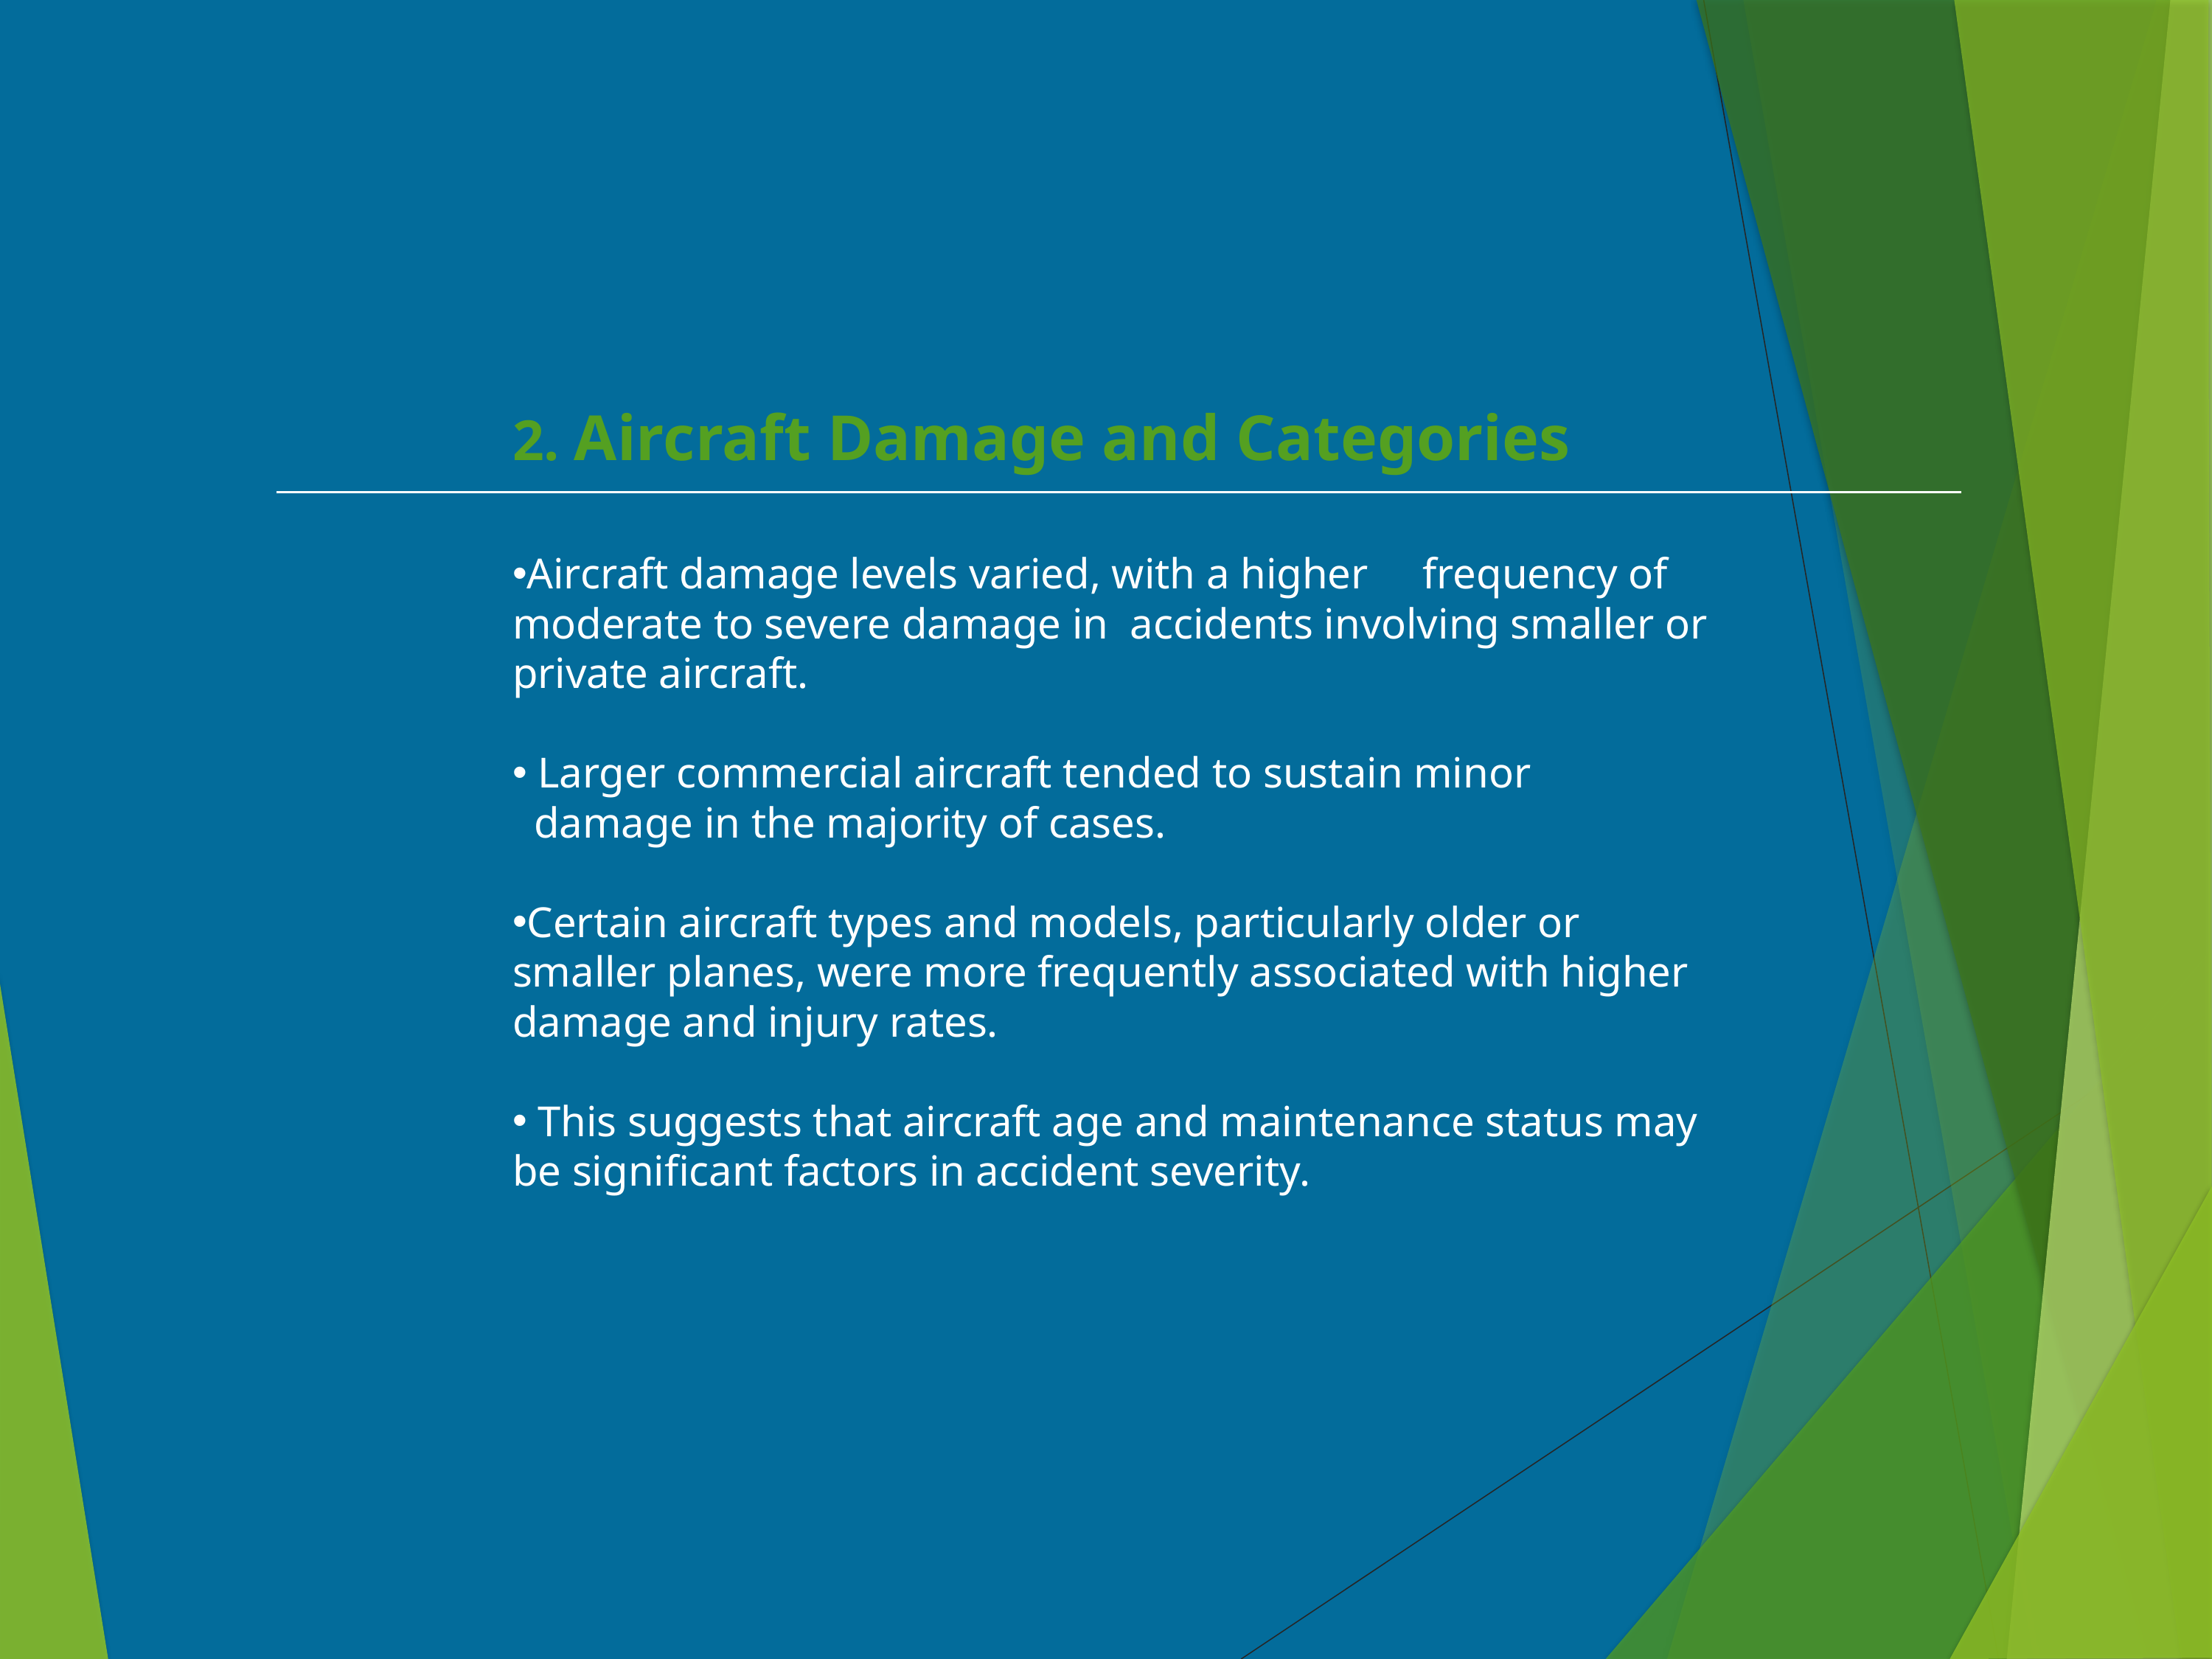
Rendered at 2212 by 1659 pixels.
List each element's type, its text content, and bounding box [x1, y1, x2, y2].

text_box 2. Aircraft Damage and Categories Aircraft damage levels varied, with a higher frequency of moderate to severe damage in accidents involving smaller or private aircraft. Larger commercial aircraft tended to sustain minor damage in the majority of cases. Certain aircraft types and models, particularly older or smaller planes, were more frequently associated with higher damage and injury rates. This suggests that aircraft age and maintenance status may be significant factors in accident severity. [501, 501, 1728, 1275]
text_box 2. Aircraft Damage and Categories Aircraft damage levels varied, with a higher frequency of moderate to severe damage in accidents involving smaller or private aircraft. Larger commercial aircraft tended to sustain minor damage in the majority of cases. Certain aircraft types and models, particularly older or smaller planes, were more frequently associated with higher damage and injury rates. This suggests that aircraft age and maintenance status may be significant factors in accident severity. [501, 392, 1728, 492]
